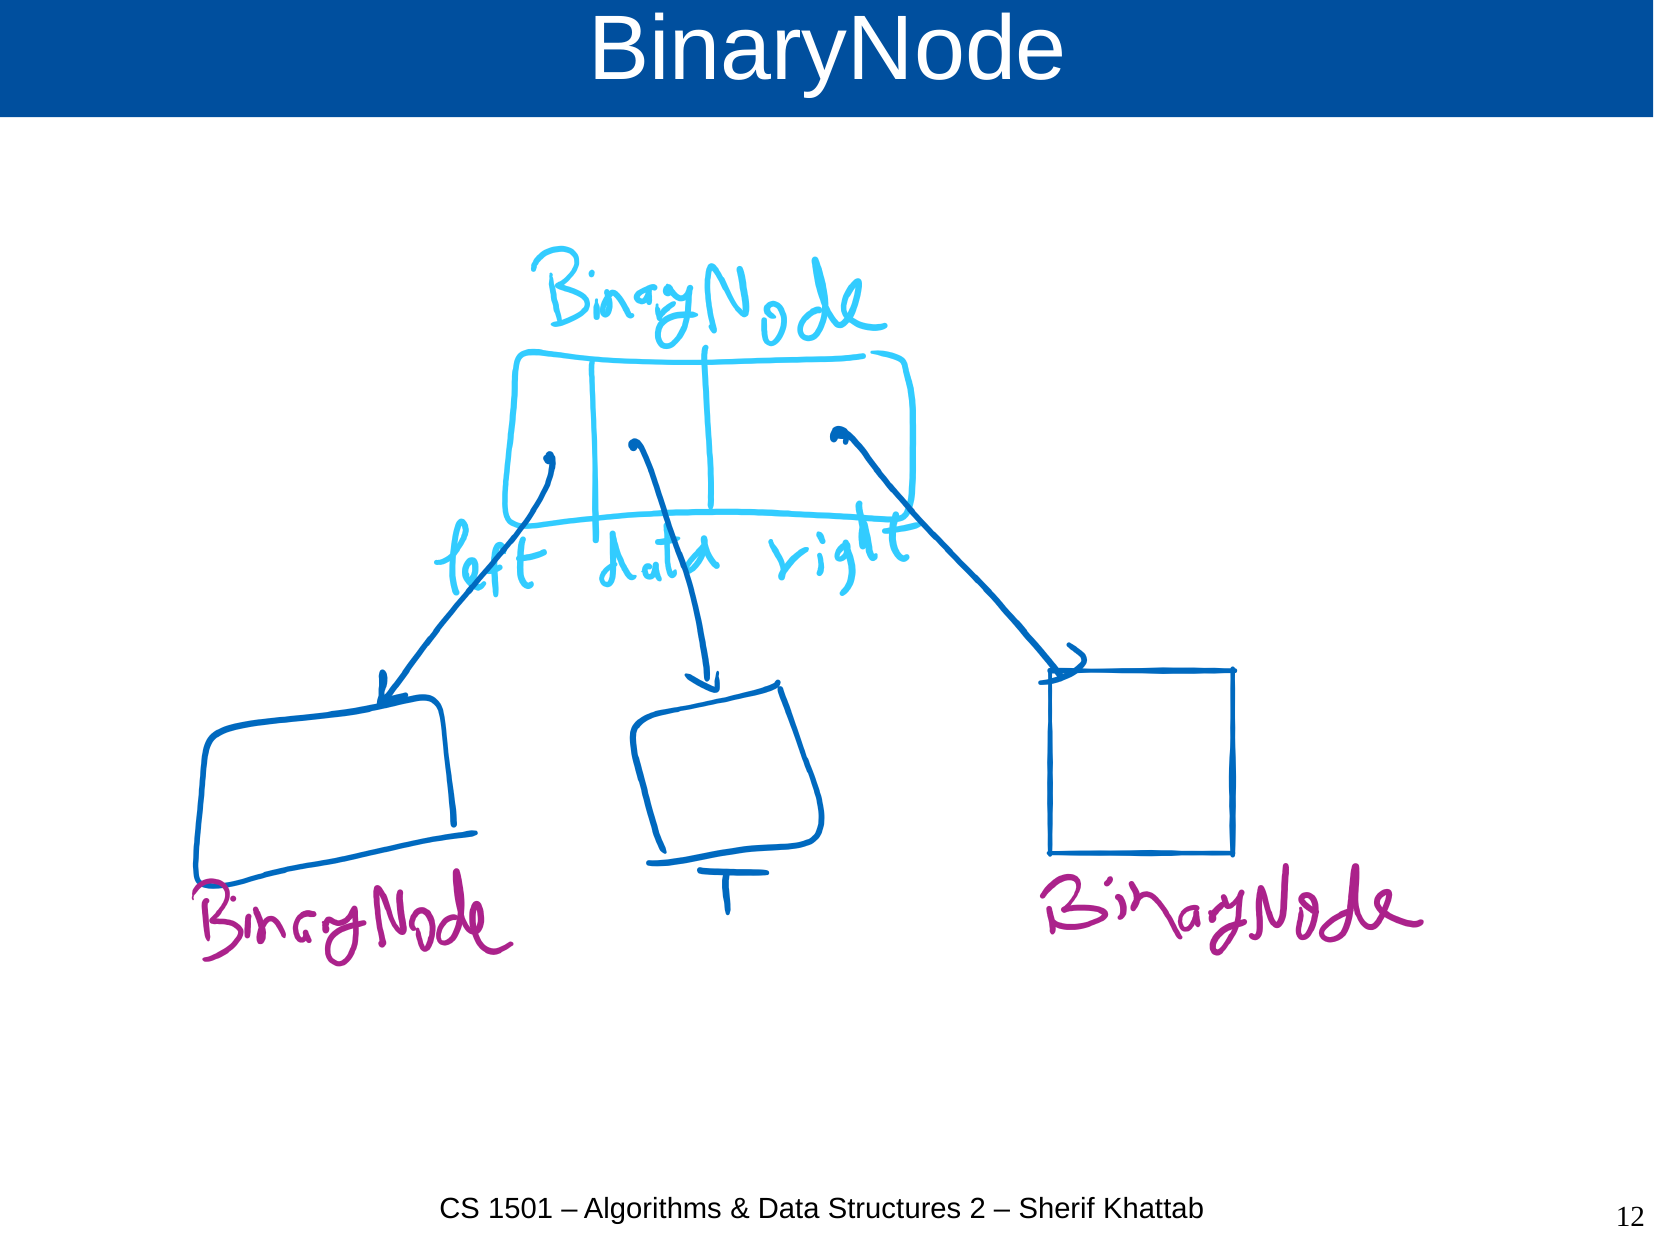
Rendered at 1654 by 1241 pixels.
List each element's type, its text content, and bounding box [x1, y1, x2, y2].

footer CS 1501 – Algorithms & Data Structures 2 – Sherif Khattab [407, 1191, 1238, 1241]
slide_number 12 [1265, 1199, 1646, 1241]
picture [175, 229, 1441, 1073]
title BinaryNode [0, 0, 1654, 118]
